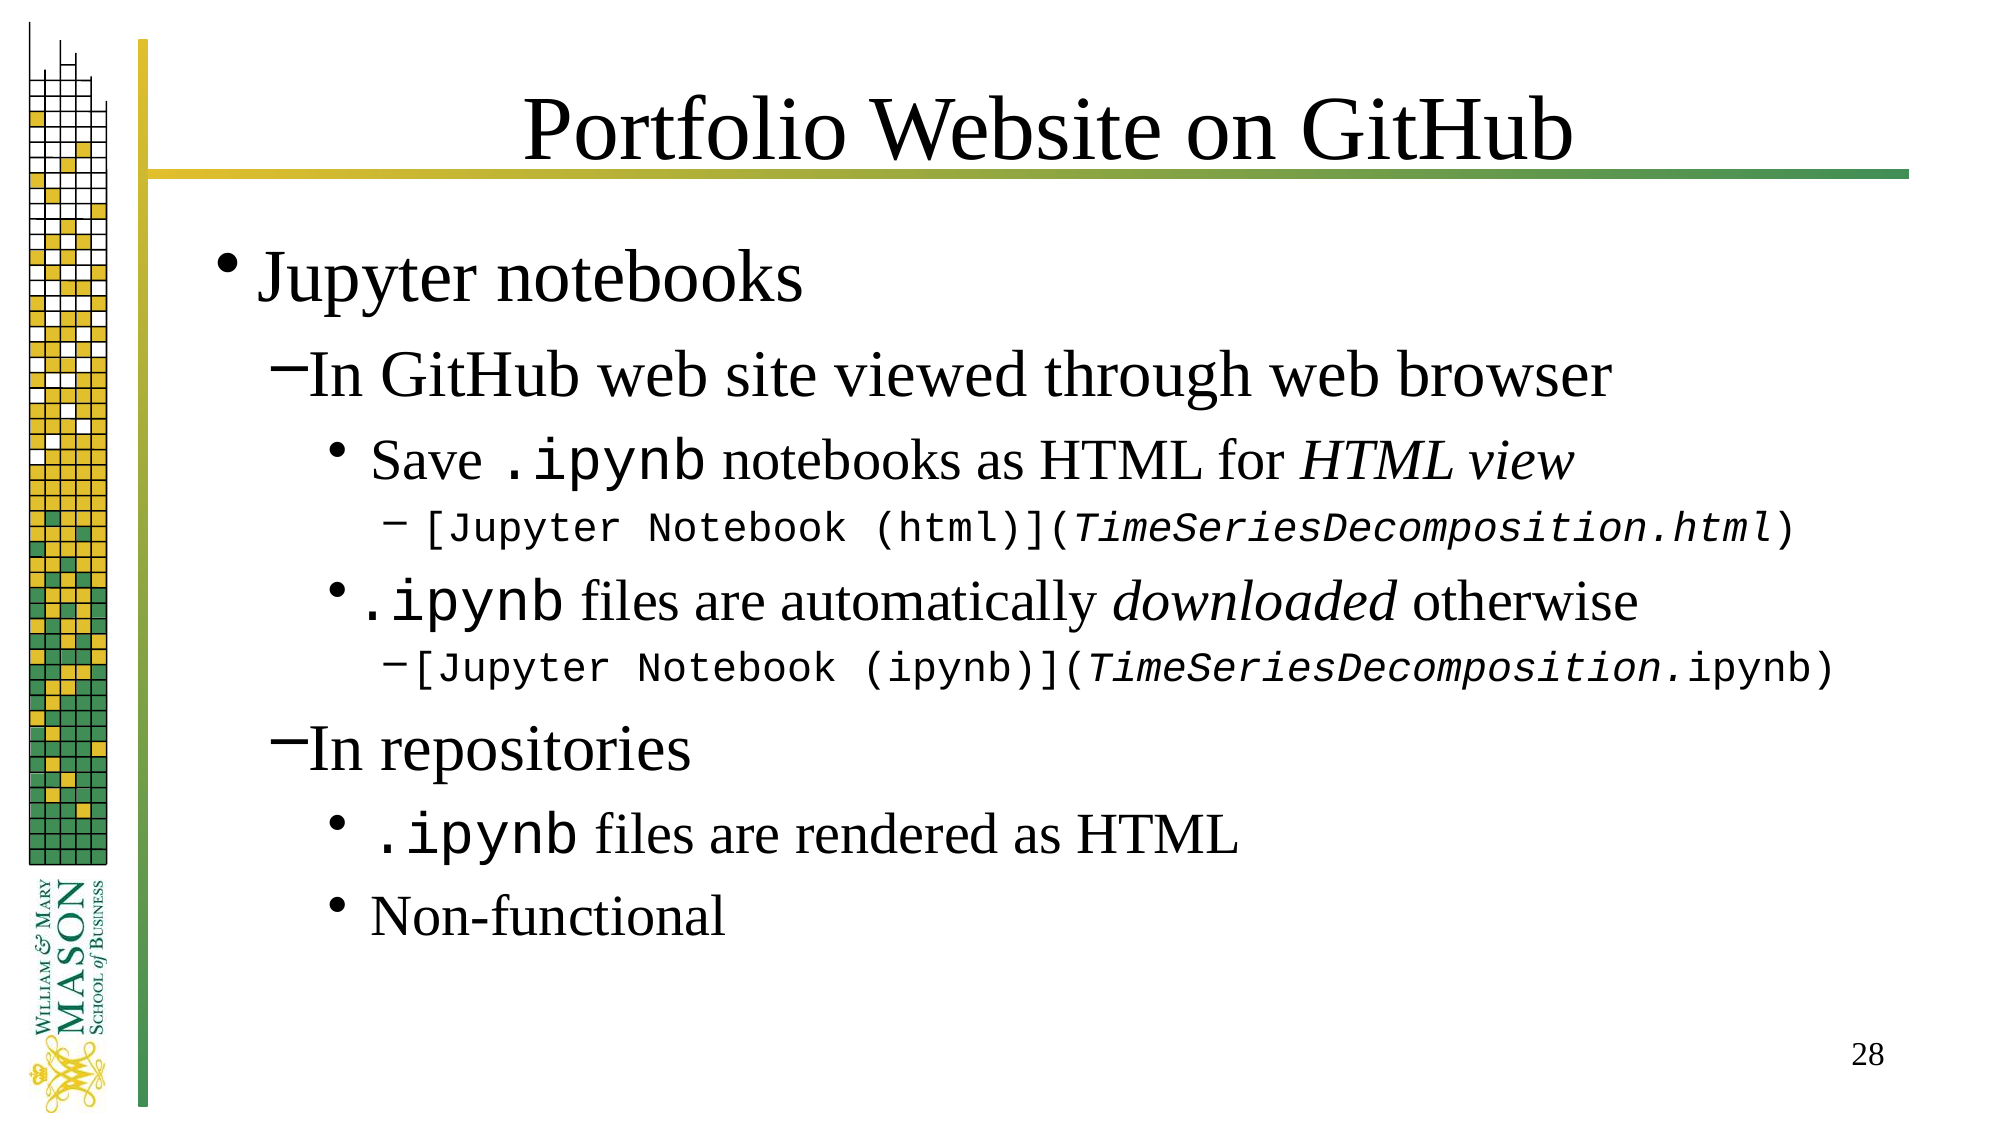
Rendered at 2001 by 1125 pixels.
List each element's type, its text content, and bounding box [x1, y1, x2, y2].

list Jupyter notebooks In GitHub web site viewed through web browser Save .ipynb notebooks as HTML for HTML view [Jupyter Notebook (html)](TimeSeriesDecomposition.html) .ipynb files are automatically downloaded otherwise [Jupyter Notebook (ipynb)](TimeSeriesDecomposition.ipynb) In repositories .ipynb files are rendered as HTML Non-functional [200, 219, 1900, 1005]
slide_number 28 [1398, 1024, 1901, 1103]
picture [29, 879, 107, 1113]
title Portfolio Website on GitHub [200, 45, 1900, 200]
